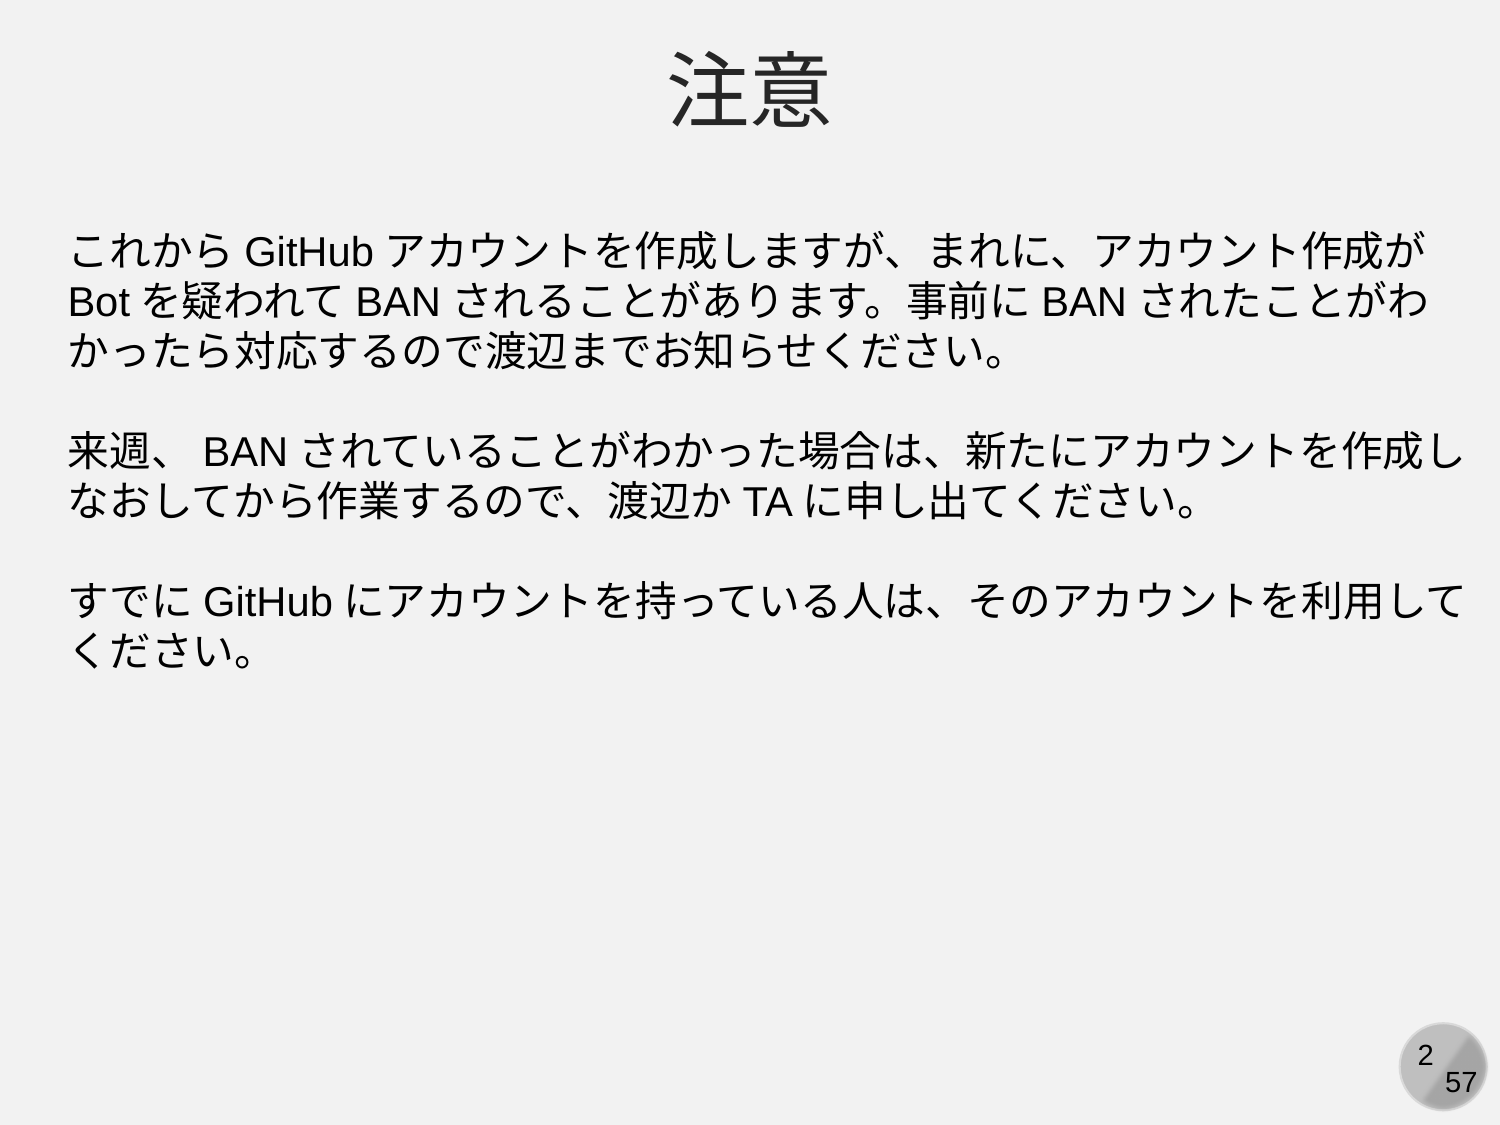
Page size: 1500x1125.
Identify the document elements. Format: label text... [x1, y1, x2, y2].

list 注意 [0, 31, 1500, 155]
text_box これからGitHubアカウントを作成しますが、まれに、アカウント作成がBotを疑われてBANされることがあります。事前にBANされたことがわかったら対応するので渡辺までお知らせください。 来週、BANされていることがわかった場合は、新たにアカウントを作成しなおしてから作業するので、渡辺かTAに申し出てください。 すでにGitHubにアカウントを持っている人は、そのアカウントを利用してください。 [52, 217, 1485, 683]
